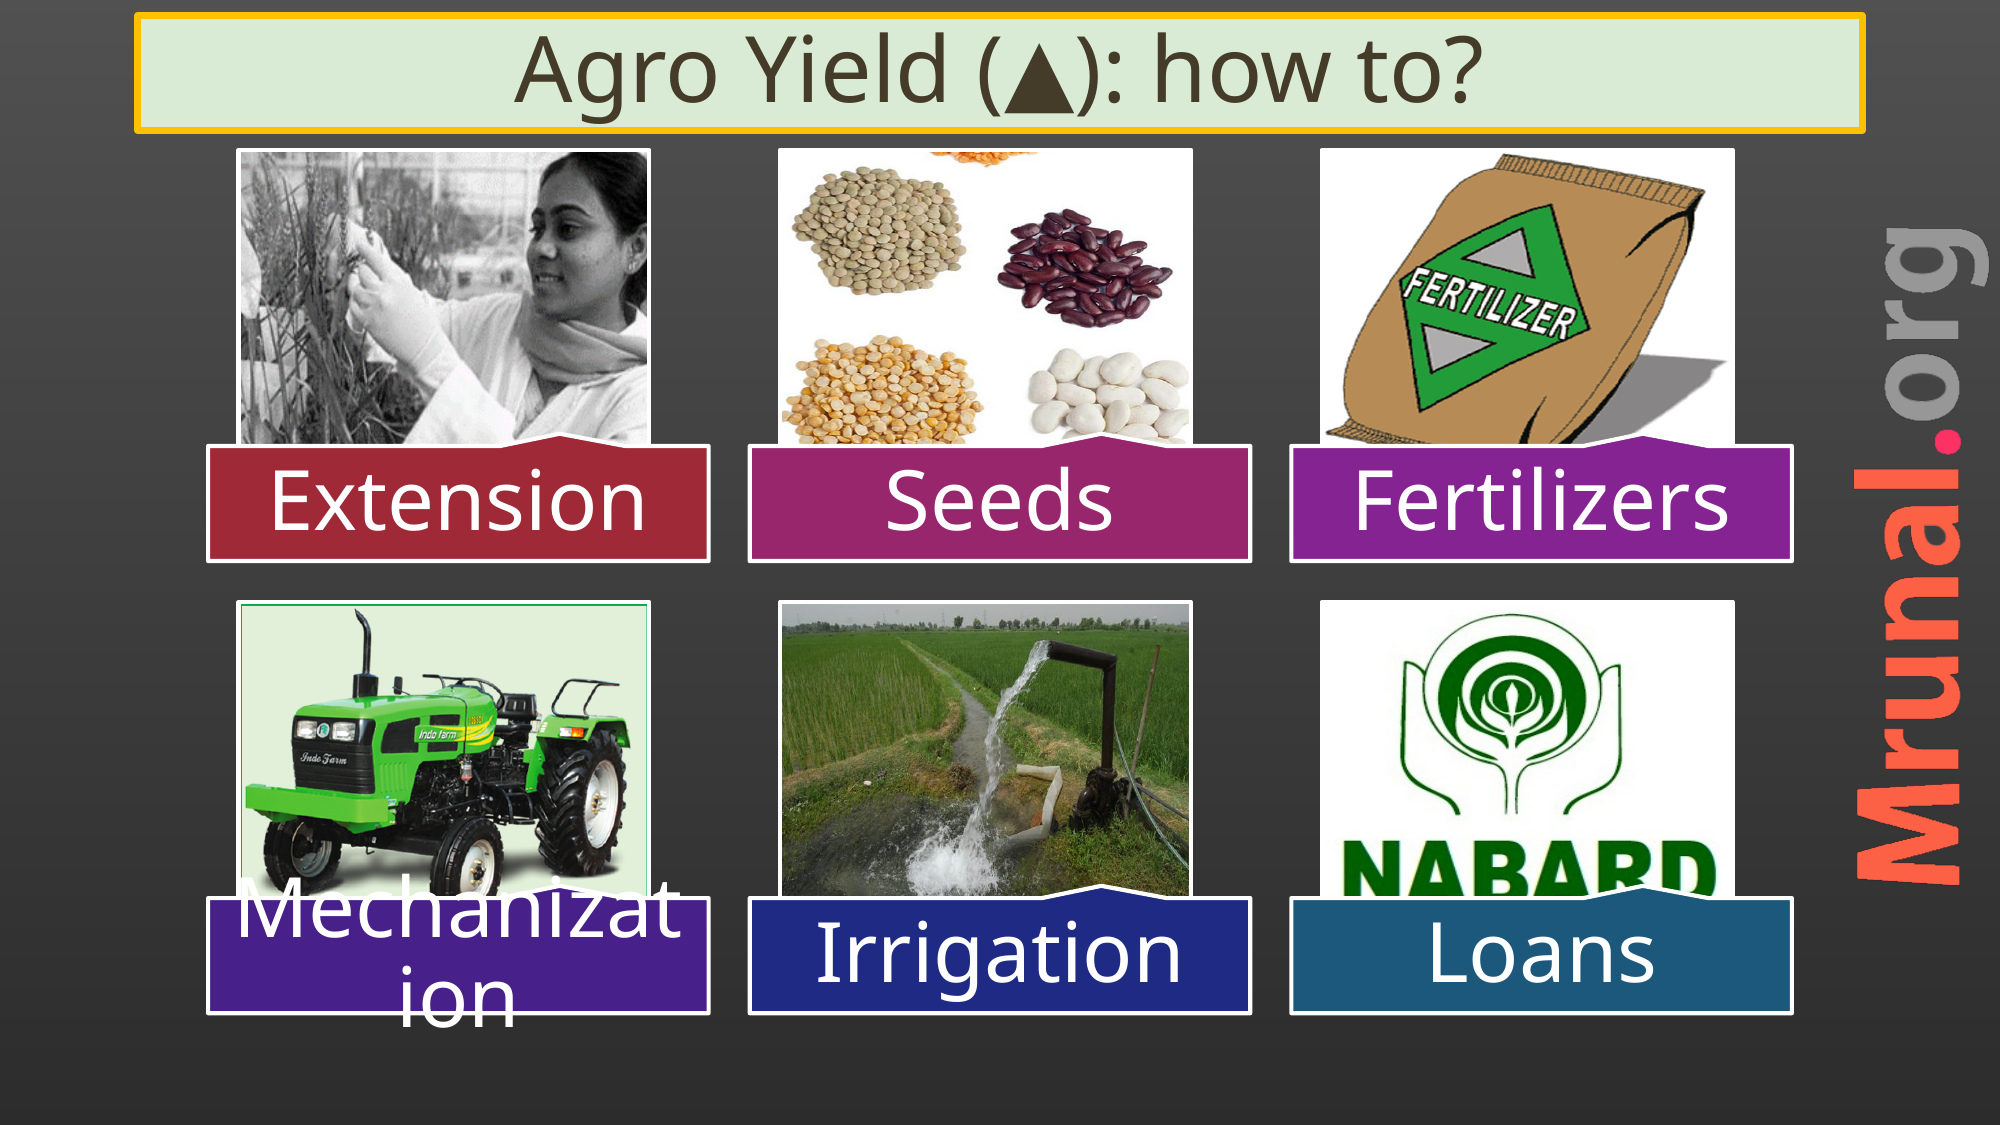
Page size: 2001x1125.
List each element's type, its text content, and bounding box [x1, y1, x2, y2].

title Agro Yield (▲): how to? [134, 12, 1866, 134]
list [137, 149, 1863, 1014]
picture [1863, 223, 2000, 894]
